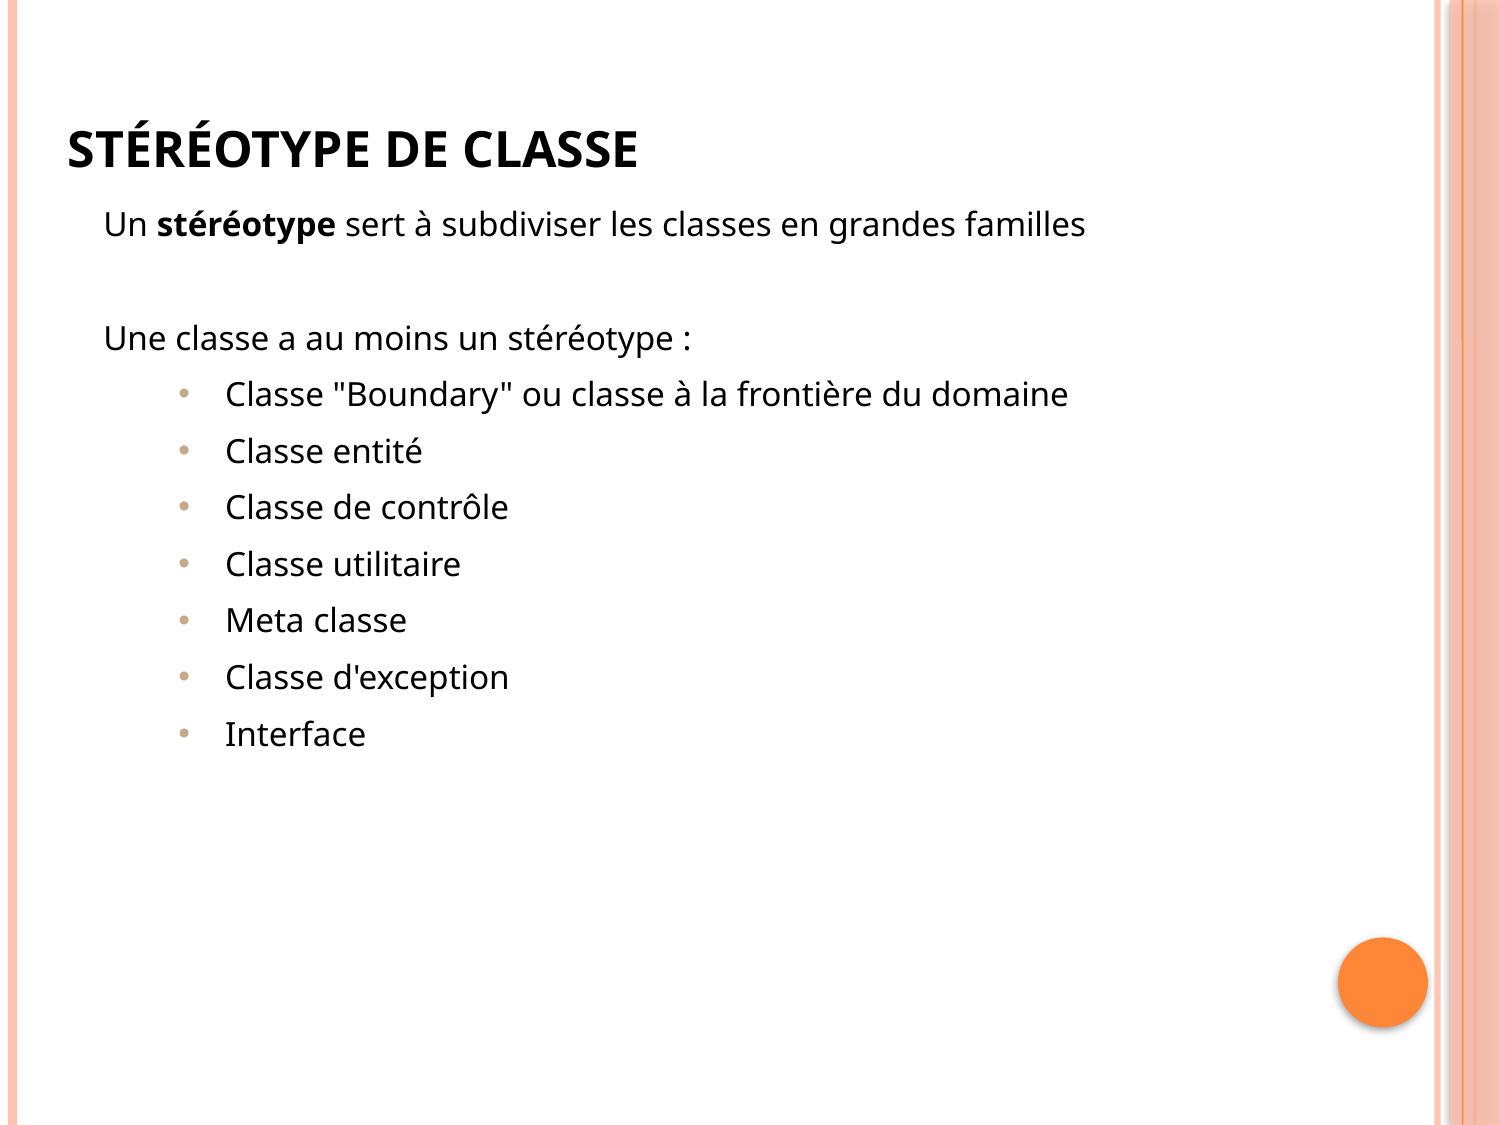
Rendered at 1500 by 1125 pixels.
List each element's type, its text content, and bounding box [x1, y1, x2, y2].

text_box Un stéréotype sert à subdiviser les classes en grandes familles Une classe a au moins un stéréotype : Classe "Boundary" ou classe à la frontière du domaine Classe entité Classe de contrôle Classe utilitaire Meta classe Classe d'exception Interface [88, 196, 1424, 817]
title Stéréotype de classe [53, 54, 1388, 185]
